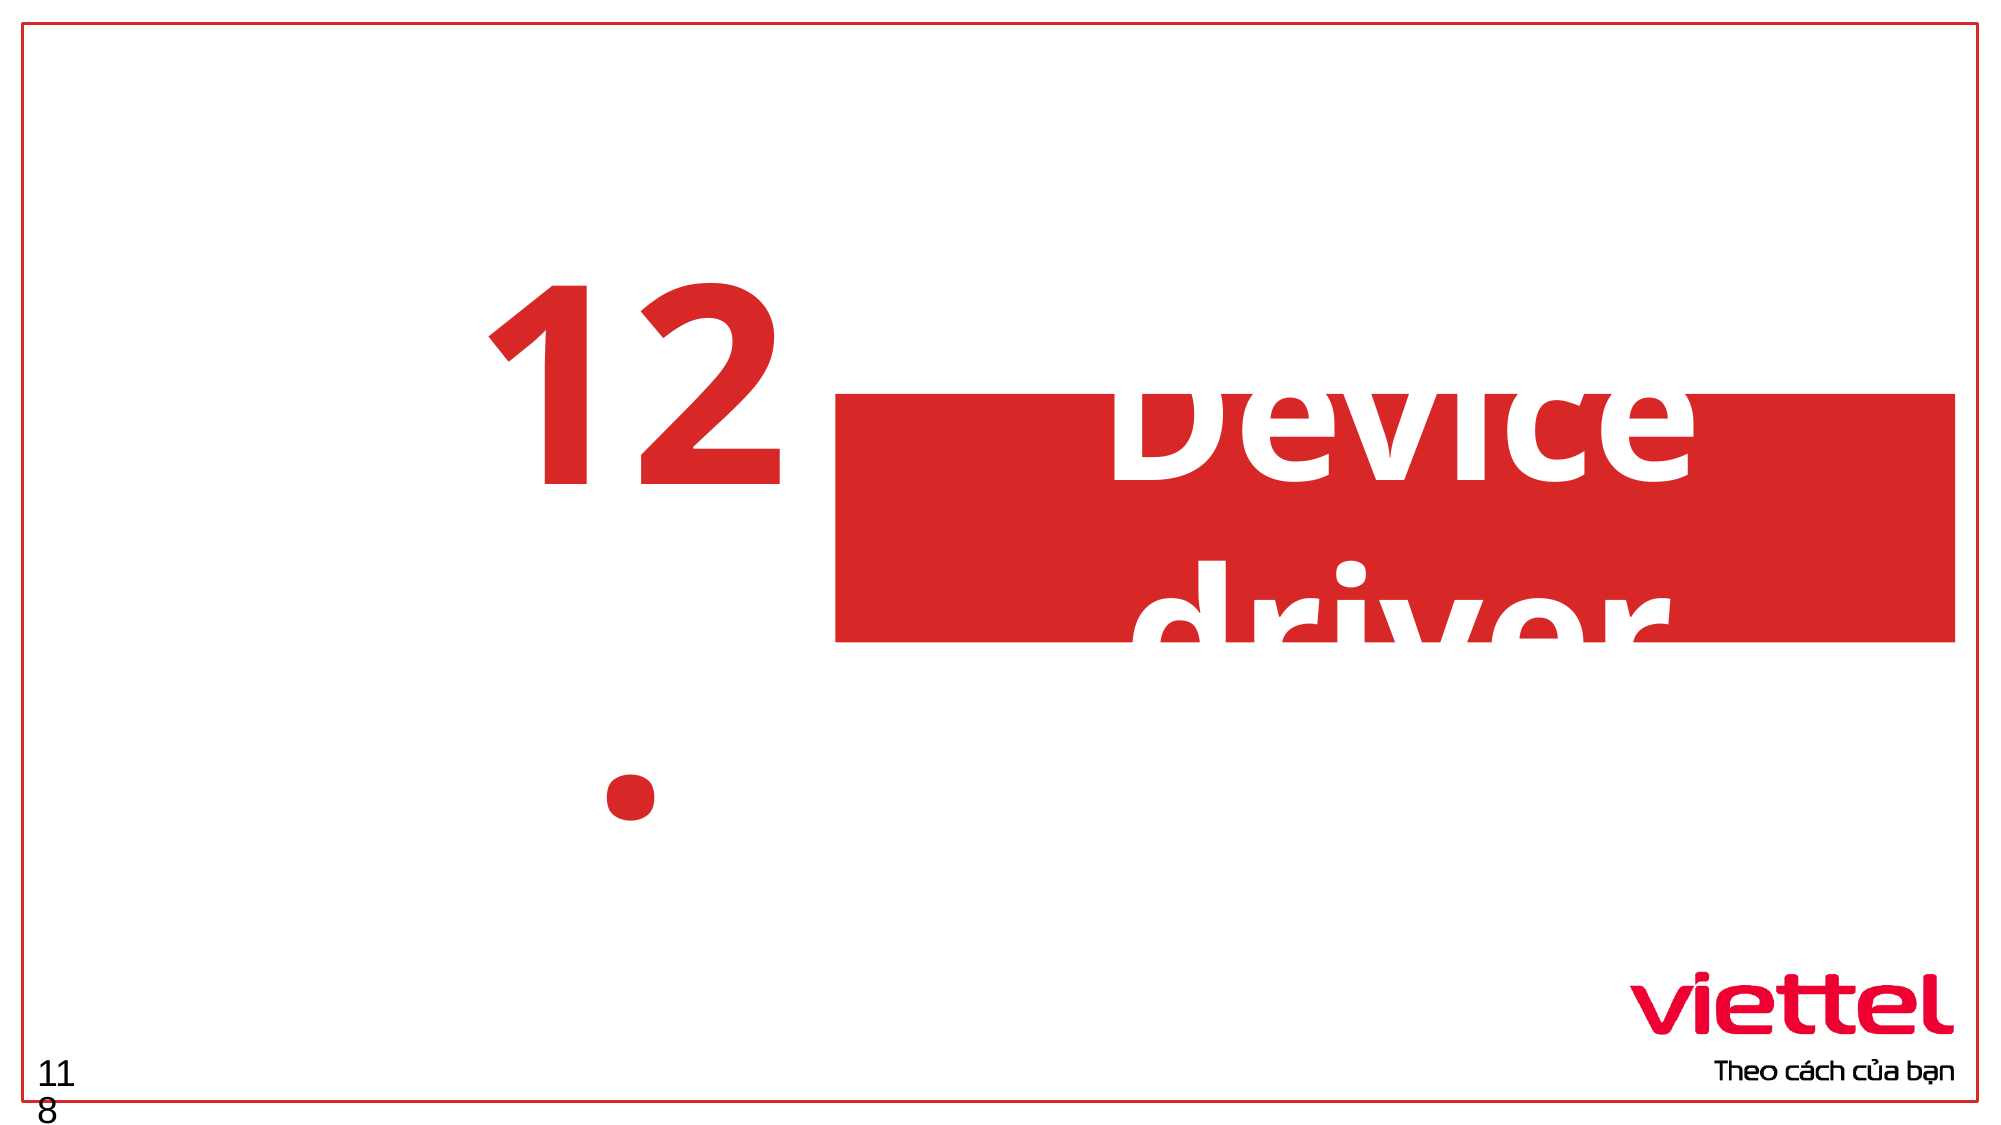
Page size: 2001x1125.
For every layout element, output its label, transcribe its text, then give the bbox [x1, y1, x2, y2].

picture [1627, 971, 1956, 1085]
text_box Device driver [902, 437, 1897, 597]
title 12. [448, 437, 813, 643]
